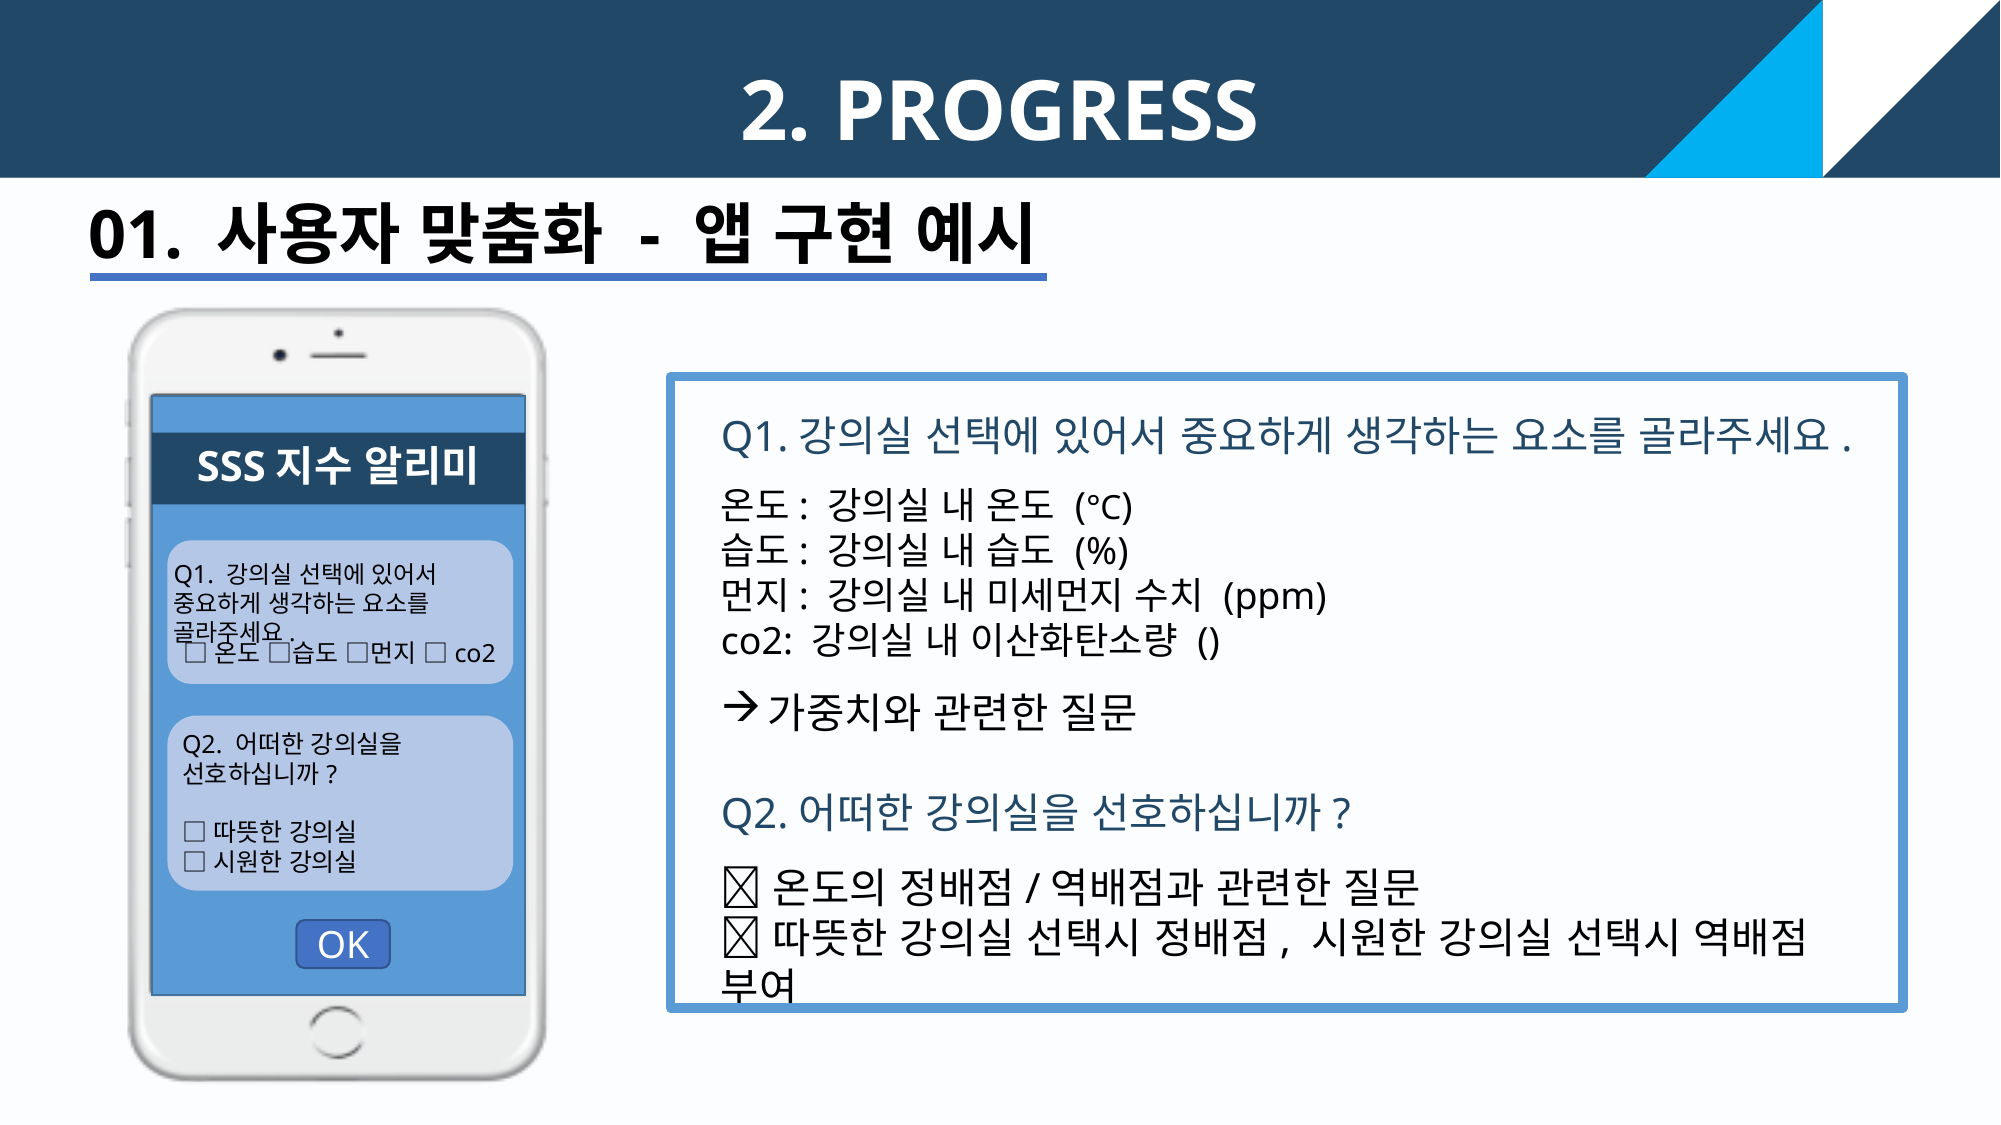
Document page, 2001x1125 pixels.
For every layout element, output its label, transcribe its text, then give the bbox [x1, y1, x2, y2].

text_box 01. 사용자 맞춤화 - 앱 구현 예시 [73, 184, 1139, 280]
text_box [822, 376, 1903, 1008]
picture [0, 254, 822, 1125]
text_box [1644, 0, 2000, 178]
text_box 2. PROGRESS [0, 0, 1644, 178]
